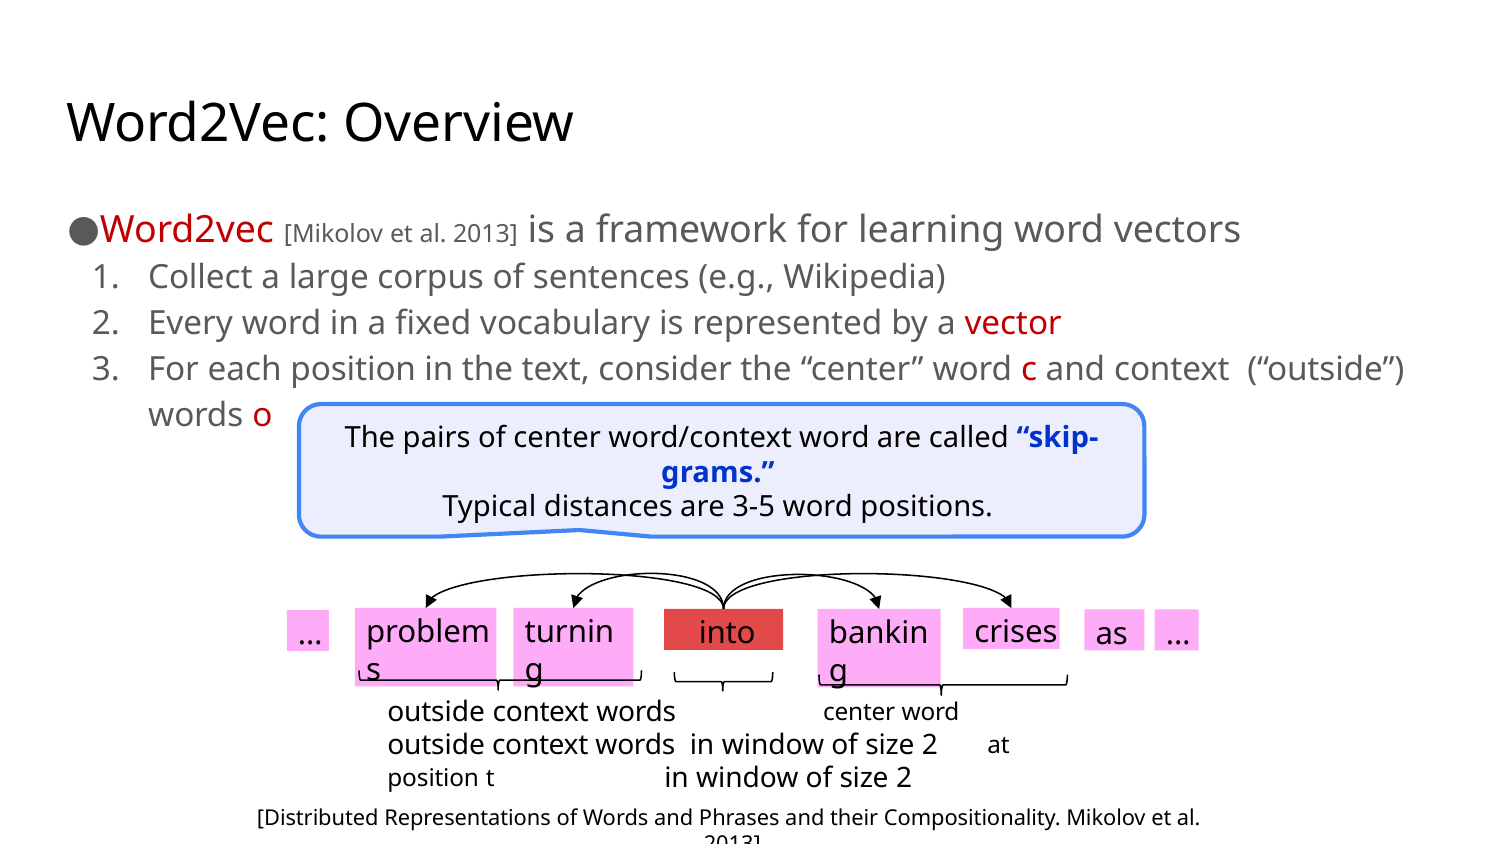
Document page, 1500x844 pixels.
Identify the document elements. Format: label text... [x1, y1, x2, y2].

text_box [873, 674, 1068, 693]
text_box banking [817, 608, 861, 688]
text_box into [664, 608, 784, 650]
text_box [Distributed Representations of Words and Phrases and their Compositionality. Mikolov et al. 2013] [226, 796, 1239, 844]
list Word2vec [Mikolov et al. 2013] is a framework for learning word vectors Collect a large corpus of sentences (e.g., Wikipedia) Every word in a fixed vocabulary is represented by a vector For each position in the text, consider the “center” word c and context (“outside”) words o [52, 182, 1482, 455]
text_box … [1154, 609, 1199, 651]
text_box as [1084, 609, 1145, 651]
text_box turning [513, 681, 568, 687]
text_box [818, 674, 861, 685]
text_box [674, 672, 773, 691]
text_box turning [513, 607, 568, 670]
text_box outside context words center word outside context words in window of size 2 at position t in window of size 2 [385, 693, 1077, 796]
text_box [580, 670, 642, 681]
text_box … [286, 609, 329, 651]
text_box crises [963, 607, 1060, 649]
text_box banking [873, 608, 941, 674]
text_box turning [580, 681, 634, 687]
text_box The pairs of center word/context word are called “skip-grams.” Typical distances are 3-5 word positions. [296, 401, 1147, 539]
text_box turning [580, 607, 634, 670]
title Word2Vec: Overview [51, 72, 1449, 167]
text_box problems [354, 607, 497, 687]
text_box [359, 670, 568, 691]
